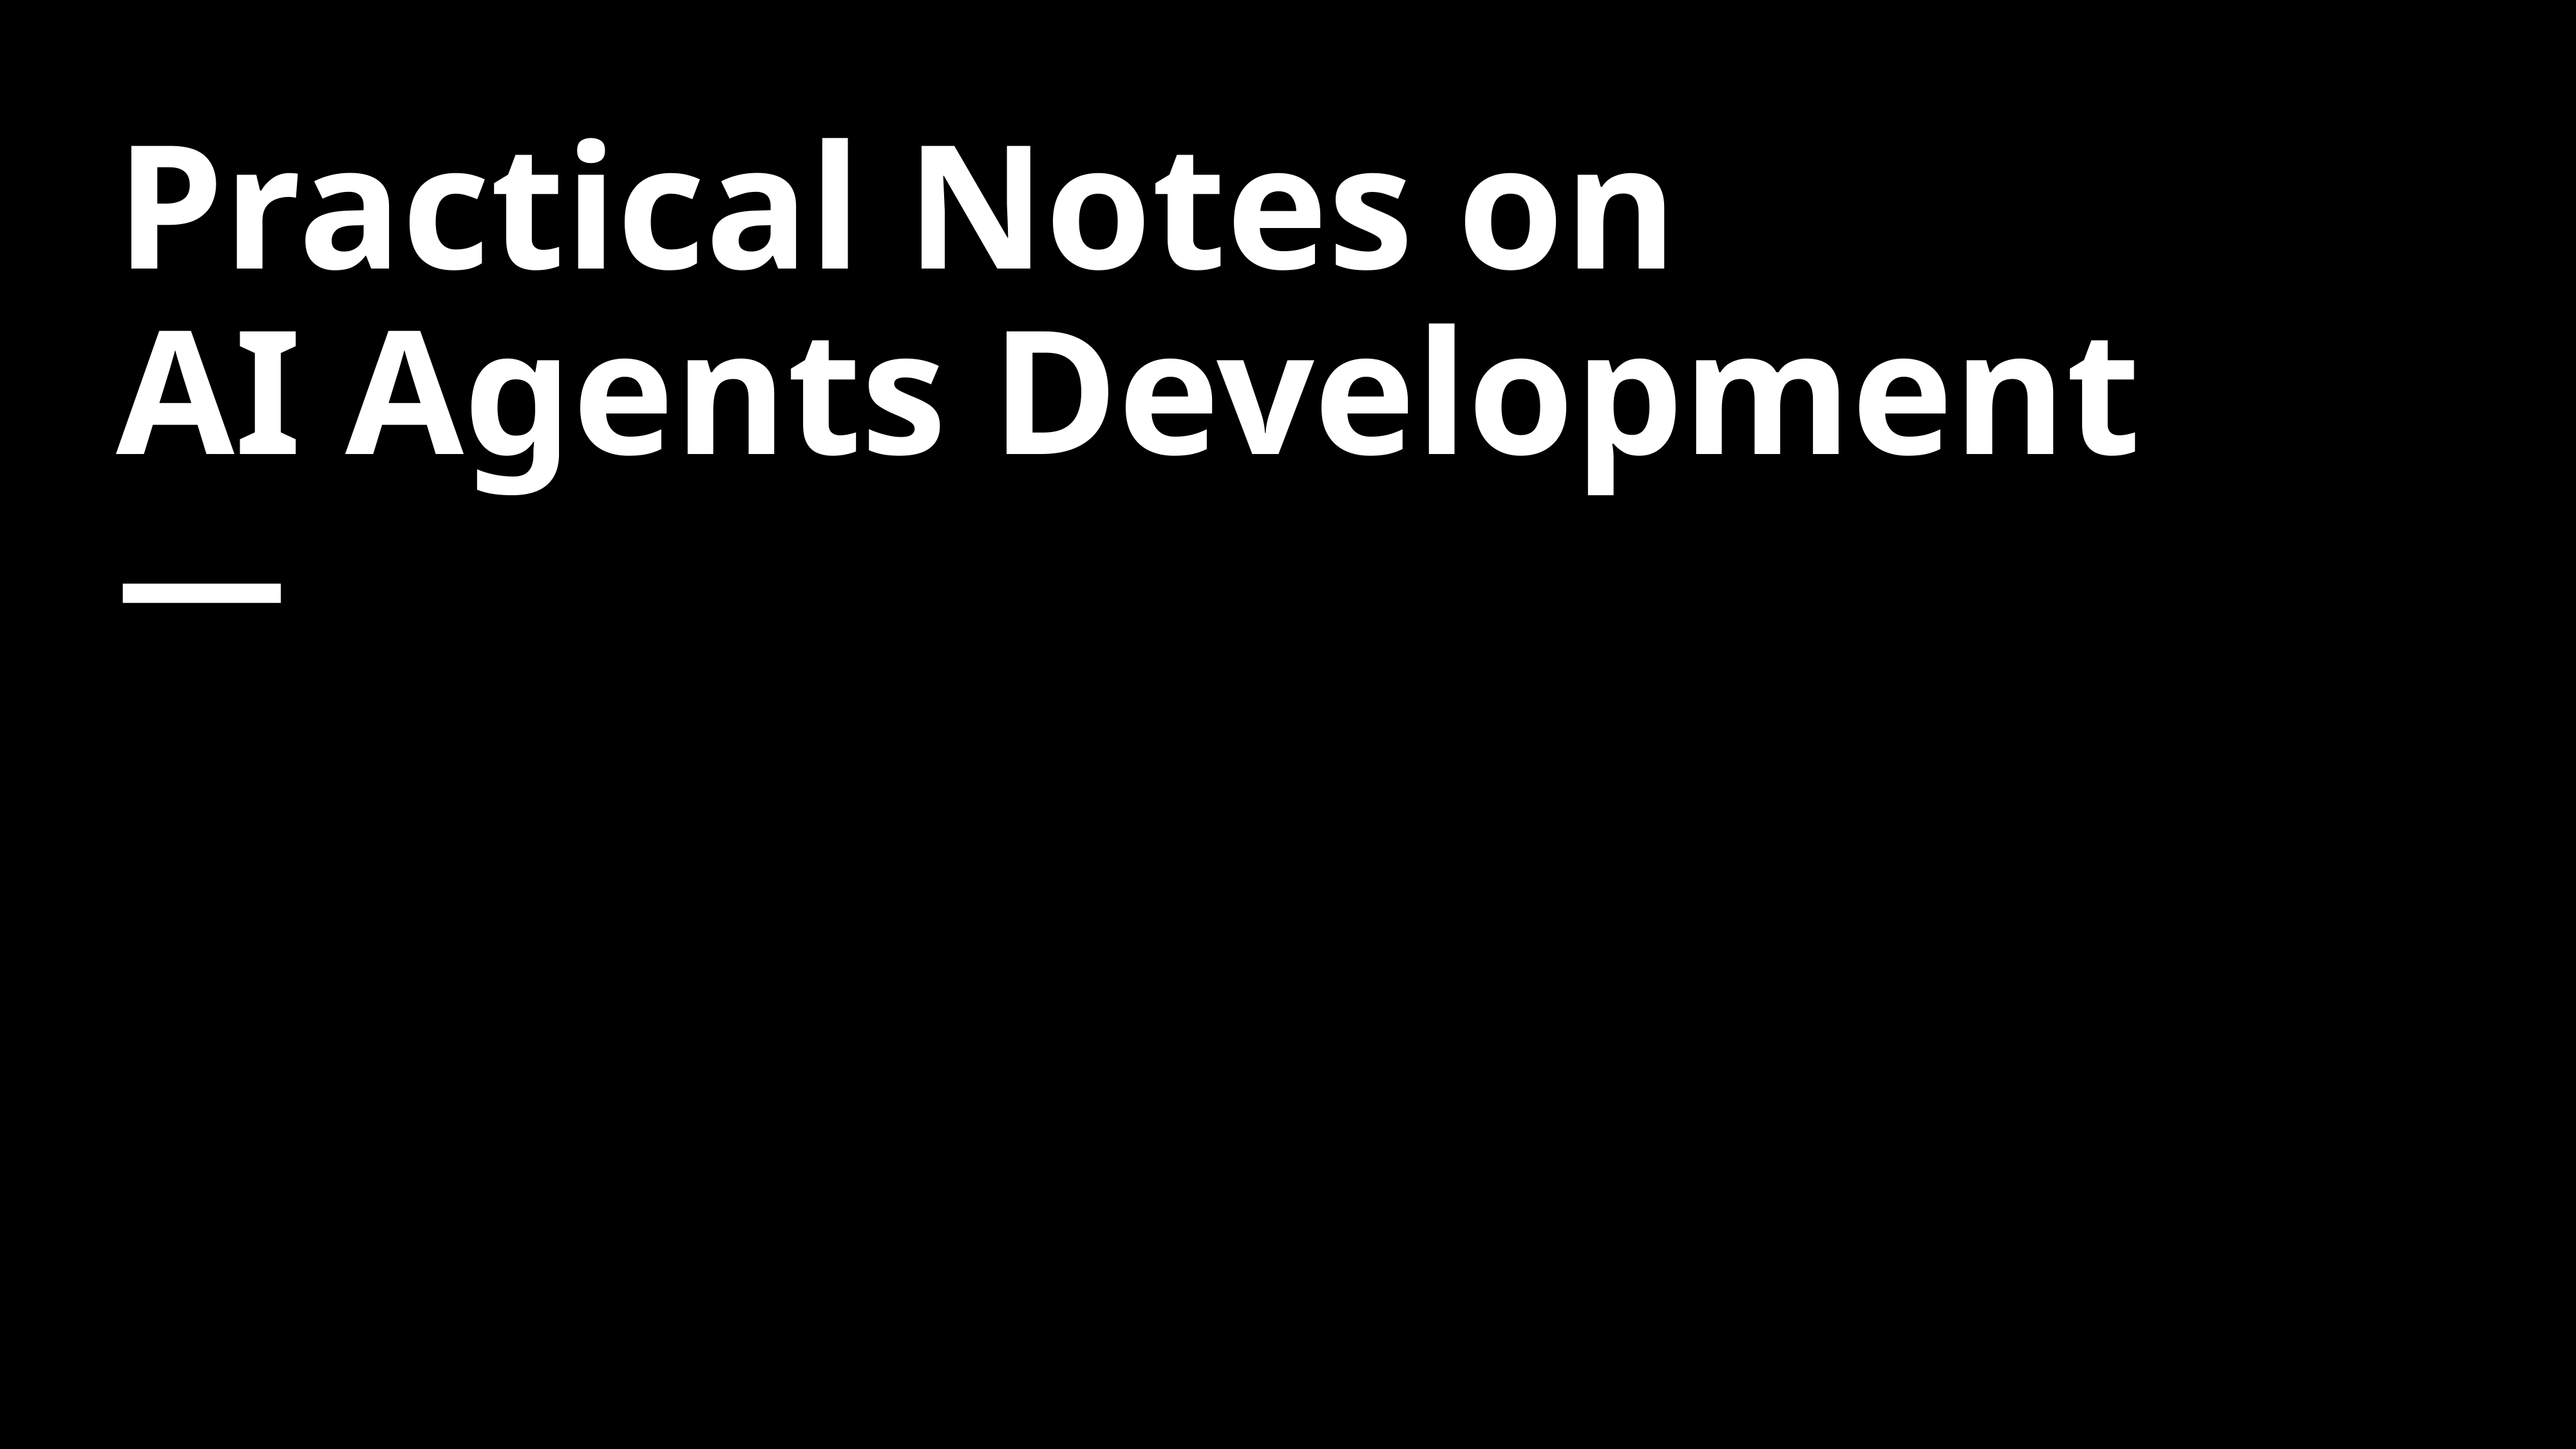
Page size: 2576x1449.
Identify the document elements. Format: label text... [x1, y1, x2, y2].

title Practical Notes on AI Agents Development — [116, 120, 2462, 657]
